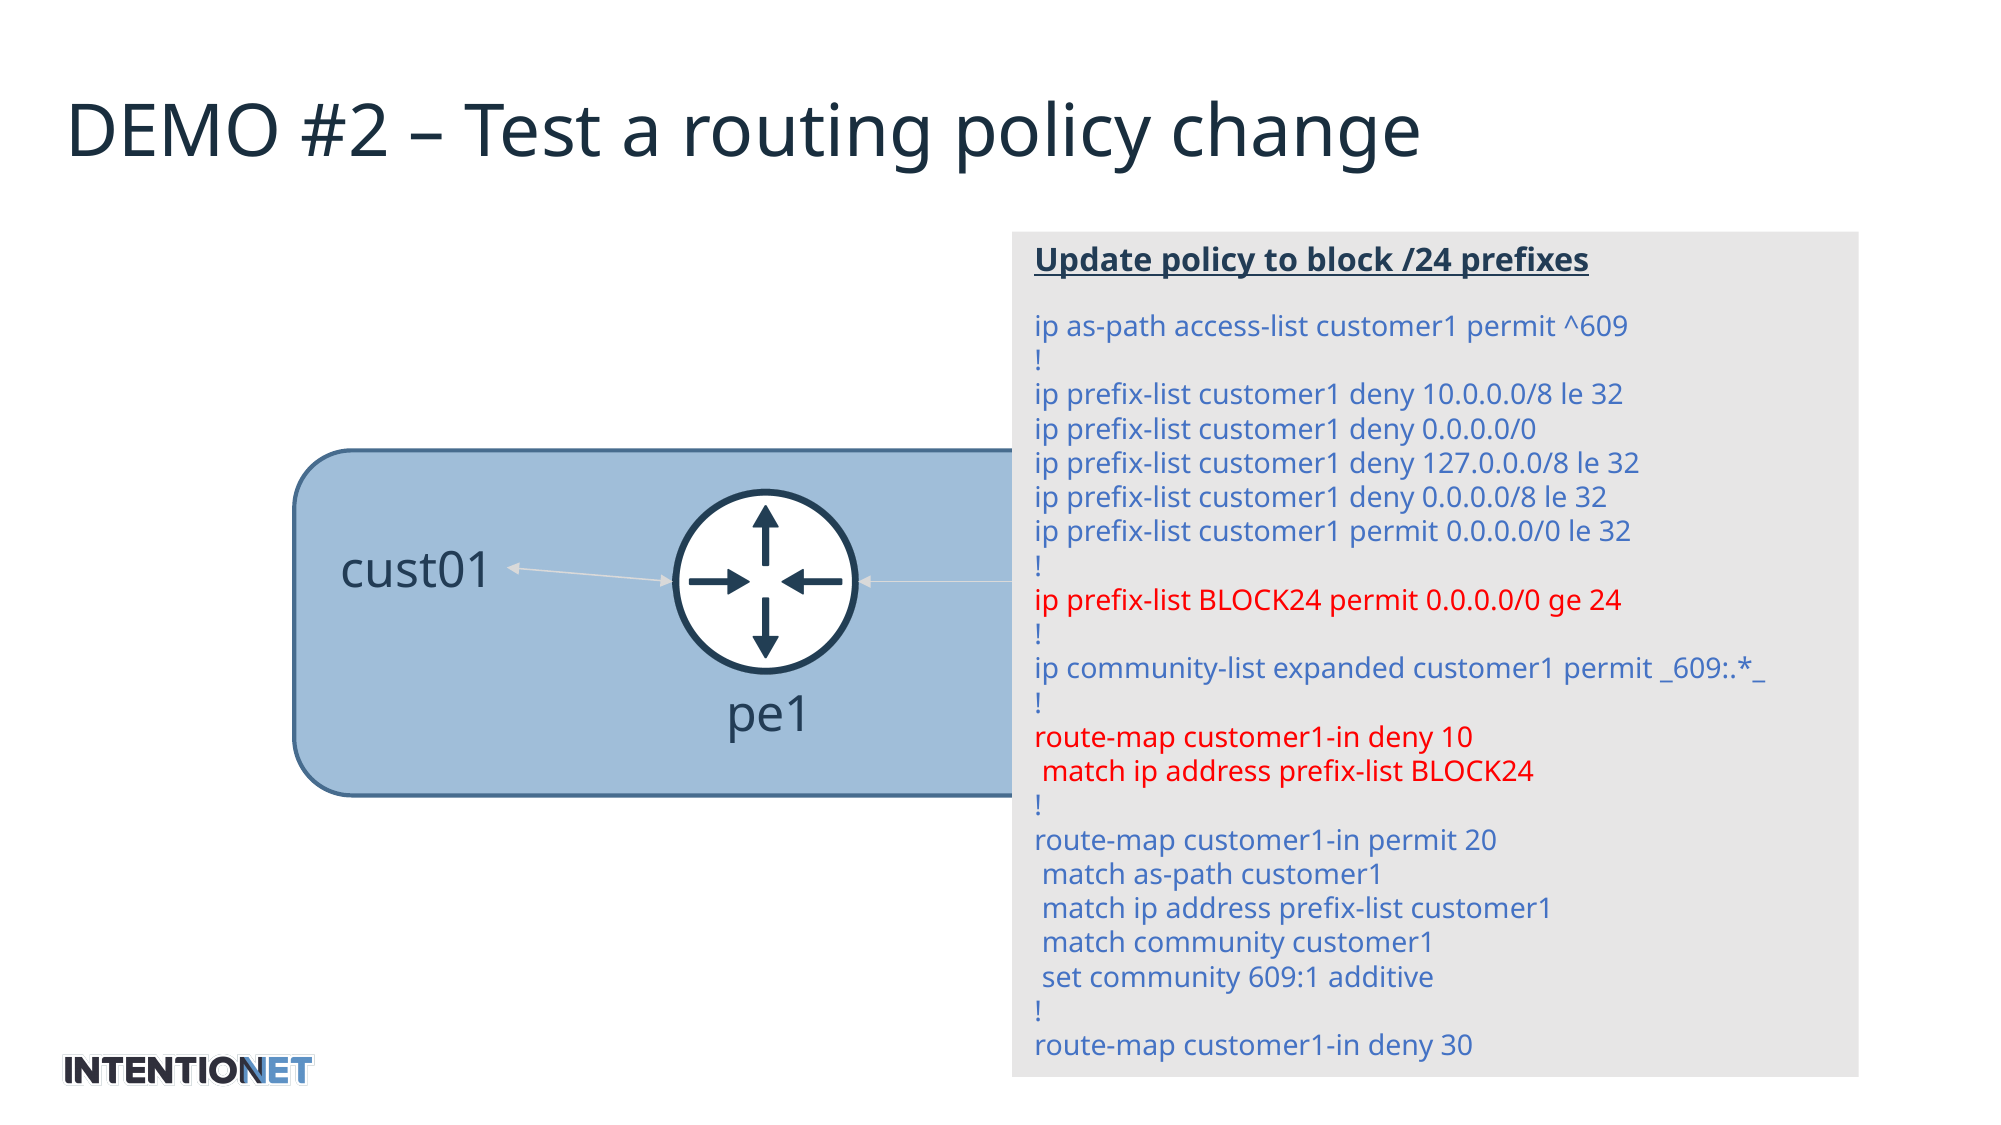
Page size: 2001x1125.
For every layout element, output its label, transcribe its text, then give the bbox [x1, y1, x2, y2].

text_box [294, 450, 1595, 796]
picture [50, 1042, 327, 1094]
title DEMO #2 – Test a routing policy change [50, 42, 1840, 214]
text_box Update policy to block /24 prefixes ip as-path access-list customer1 permit ^609 ! ip prefix-list customer1 deny 10.0.0.0/8 le 32 ip prefix-list customer1 deny 0.0.0.0/0 ip prefix-list customer1 deny 127.0.0.0/8 le 32 ip prefix-list customer1 deny 0.0.0.0/8 le 32 ip prefix-list customer1 permit 0.0.0.0/0 le 32 ! ip prefix-list BLOCK24 permit 0.0.0.0/0 ge 24 ! ip community-list expanded customer1 permit _609:.*_ ! route-map customer1-in deny 10 match ip address prefix-list BLOCK24 ! route-map customer1-in permit 20 match as-path customer1 match ip address prefix-list customer1 match community customer1 set community 609:1 additive ! route-map customer1-in deny 30 [1012, 231, 1859, 1077]
